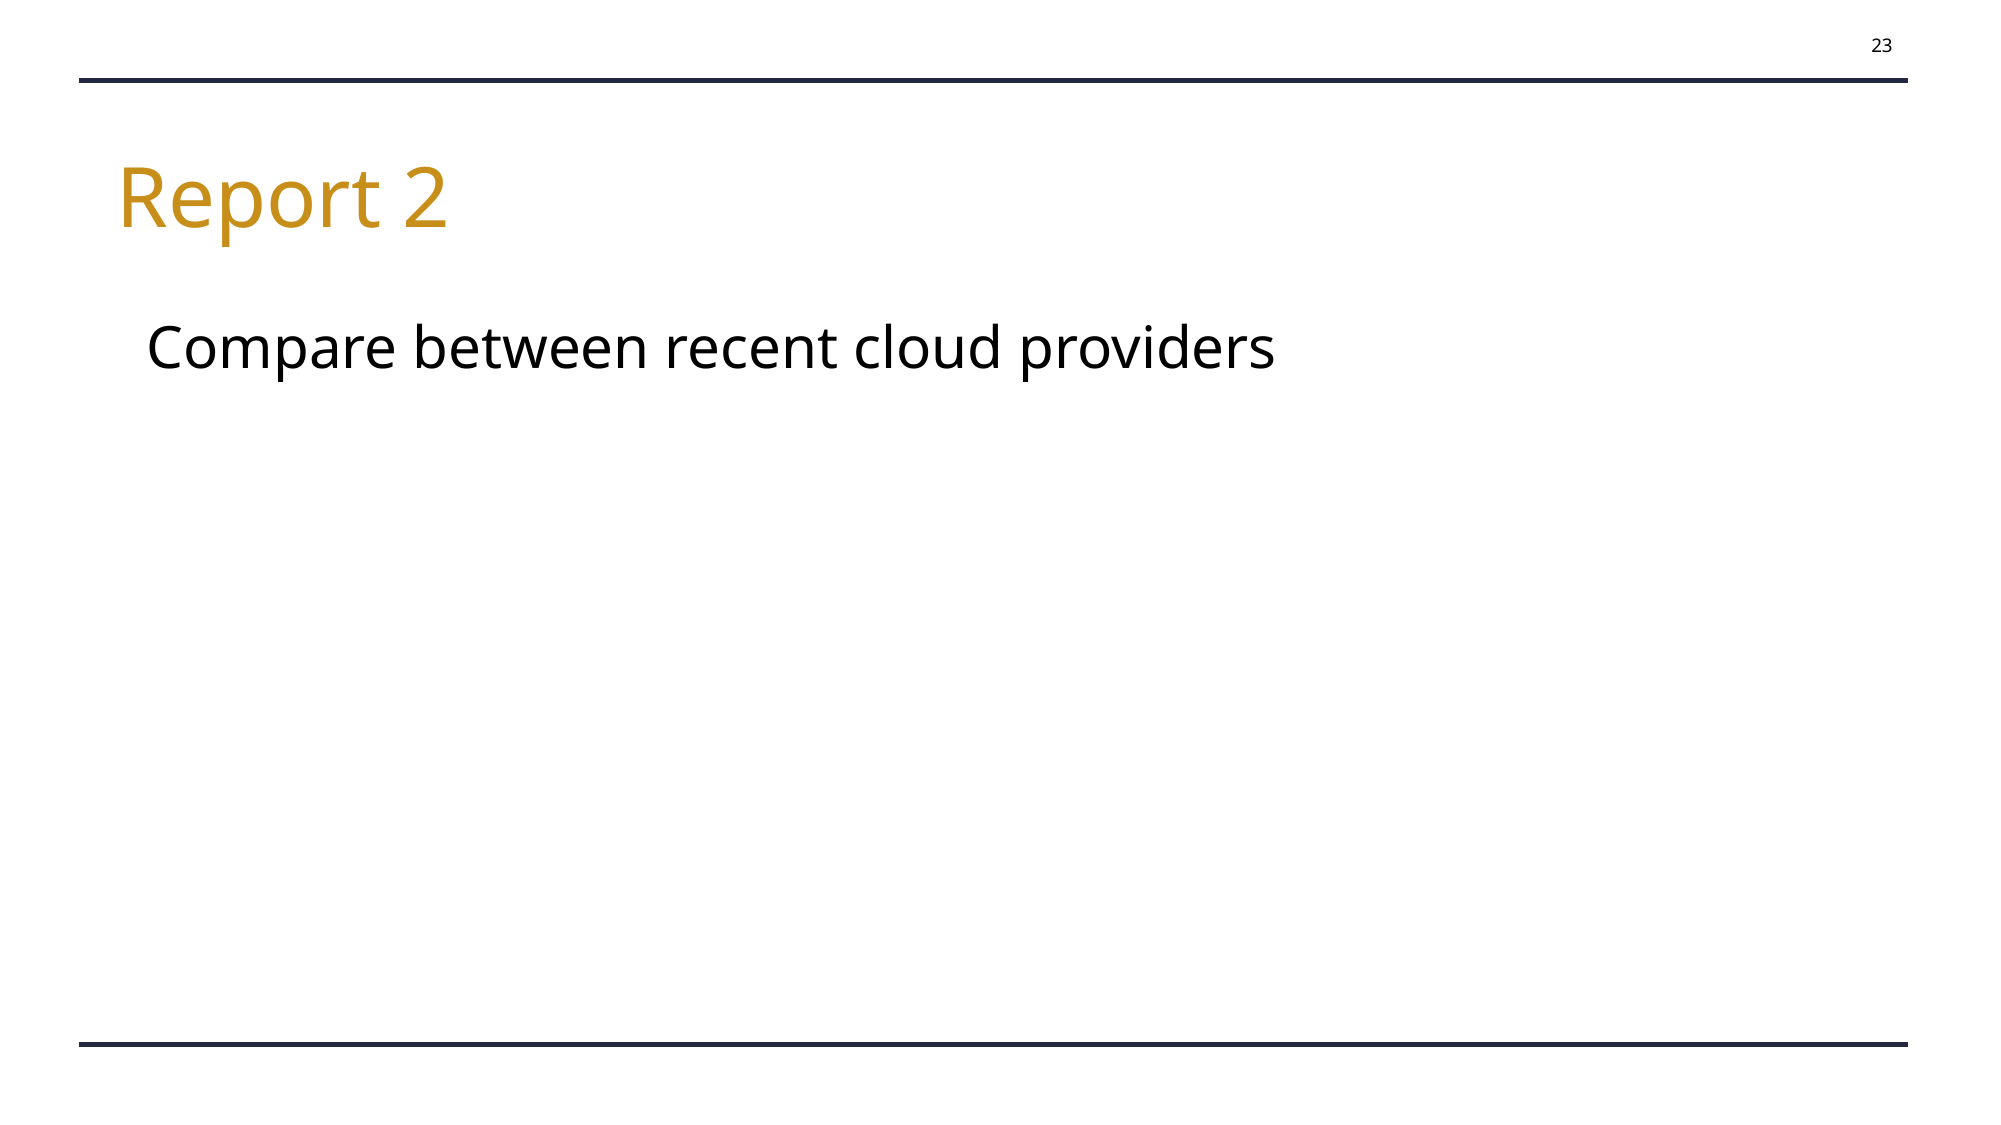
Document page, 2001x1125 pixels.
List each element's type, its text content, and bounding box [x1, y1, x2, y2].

text_box Report 2 [101, 137, 1877, 252]
text_box Compare between recent cloud providers [132, 302, 1831, 388]
slide_number 23 [1802, 16, 1908, 77]
